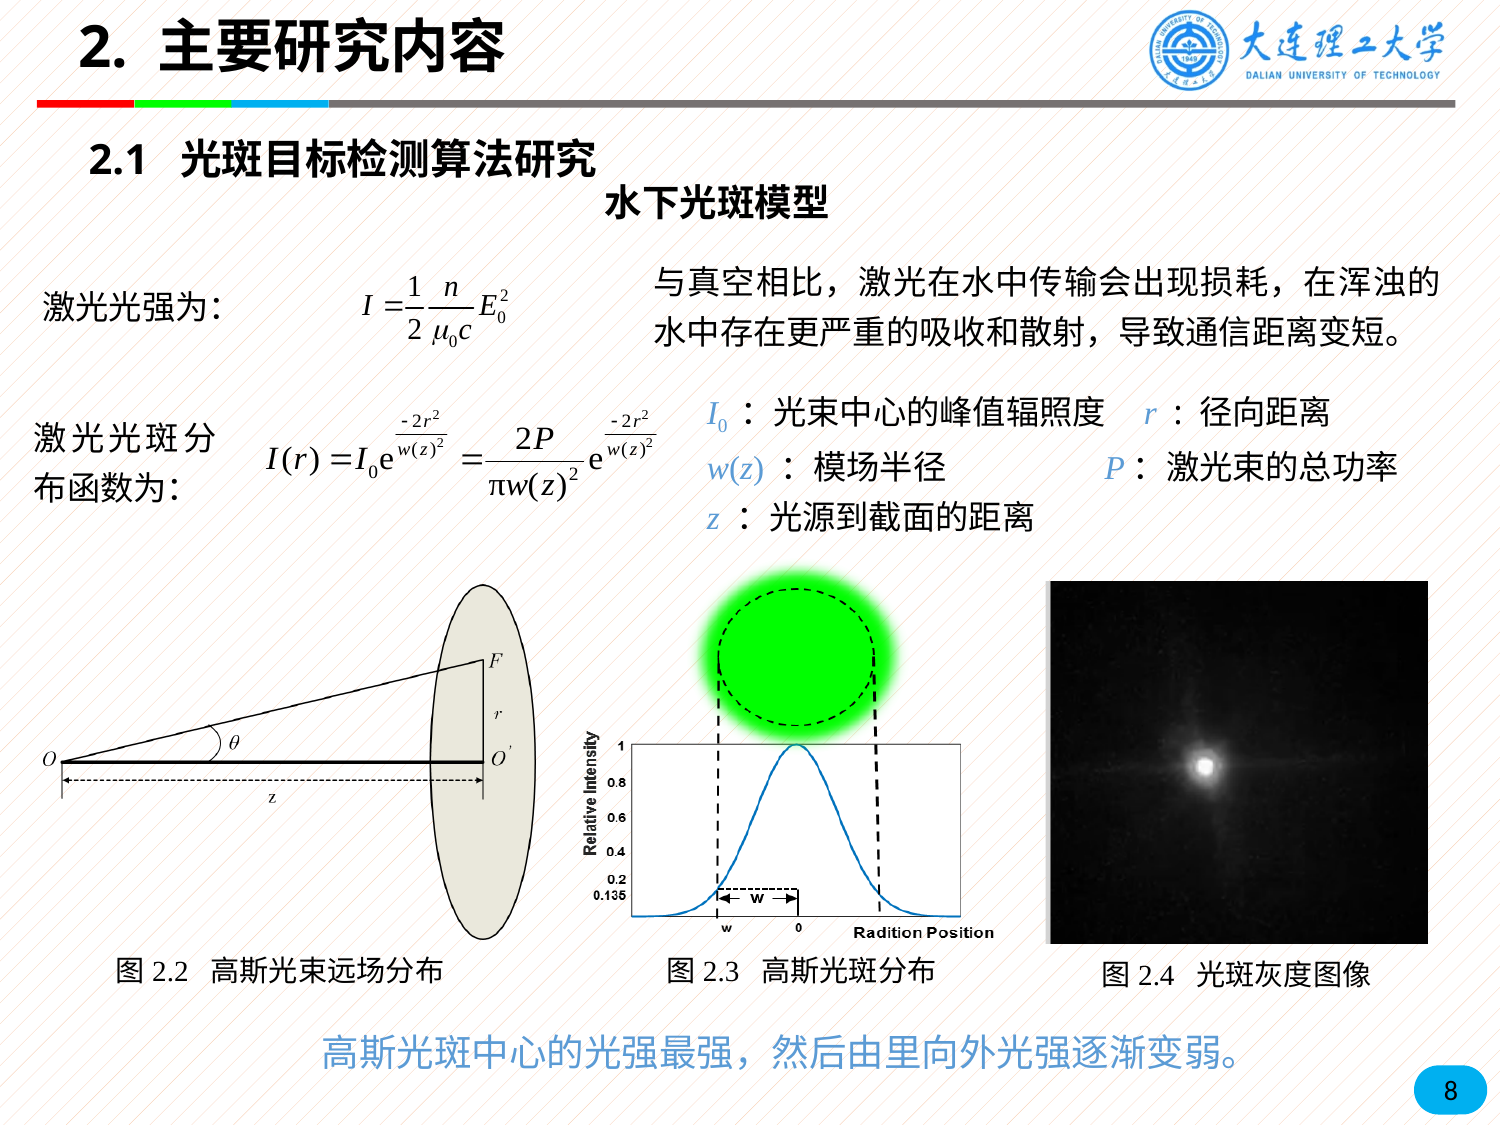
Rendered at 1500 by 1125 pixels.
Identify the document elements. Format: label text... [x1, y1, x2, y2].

picture [29, 584, 536, 940]
text_box 激光光斑分布函数为： [19, 400, 232, 515]
text_box 图2.4 光斑灰度图像 [1087, 949, 1387, 999]
text_box 8 [1429, 1065, 1475, 1114]
text_box 高斯光斑中心的光强最强，然后由里向外光强逐渐变弱。 [306, 1010, 1297, 1082]
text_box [356, 267, 516, 354]
text_box 图2.2 高斯光束远场分布 [101, 945, 460, 995]
picture [1146, 2, 1451, 96]
picture [576, 556, 1001, 941]
text_box 激光光强为： [27, 269, 258, 334]
text_box 2.1 光斑目标检测算法研究 [188, 125, 618, 191]
text_box 2. 主要研究内容 [188, 1, 549, 87]
text_box I0 ：光束中心的峰值辐照度 r : 径向距离 w(z) ：模场半径 P：激光束的总功率 z ：光源到截面的距离 [692, 372, 1456, 544]
text_box 2.1 光斑目标检测算法研究 [73, 125, 179, 191]
text_box [328, 99, 1456, 109]
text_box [179, 0, 188, 250]
text_box 水下光斑模型 [589, 171, 845, 232]
text_box [1412, 1066, 1472, 1116]
picture [1045, 581, 1428, 944]
text_box 2. 主要研究内容 [36, 1, 179, 87]
text_box [1475, 1067, 1489, 1113]
text_box 与真空相比，激光在水中传输会出现损耗，在浑浊的水中存在更严重的吸收和散射，导致通信距离变短。 [638, 244, 1456, 359]
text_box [259, 402, 664, 508]
text_box 图2.3 高斯光斑分布 [651, 945, 952, 995]
